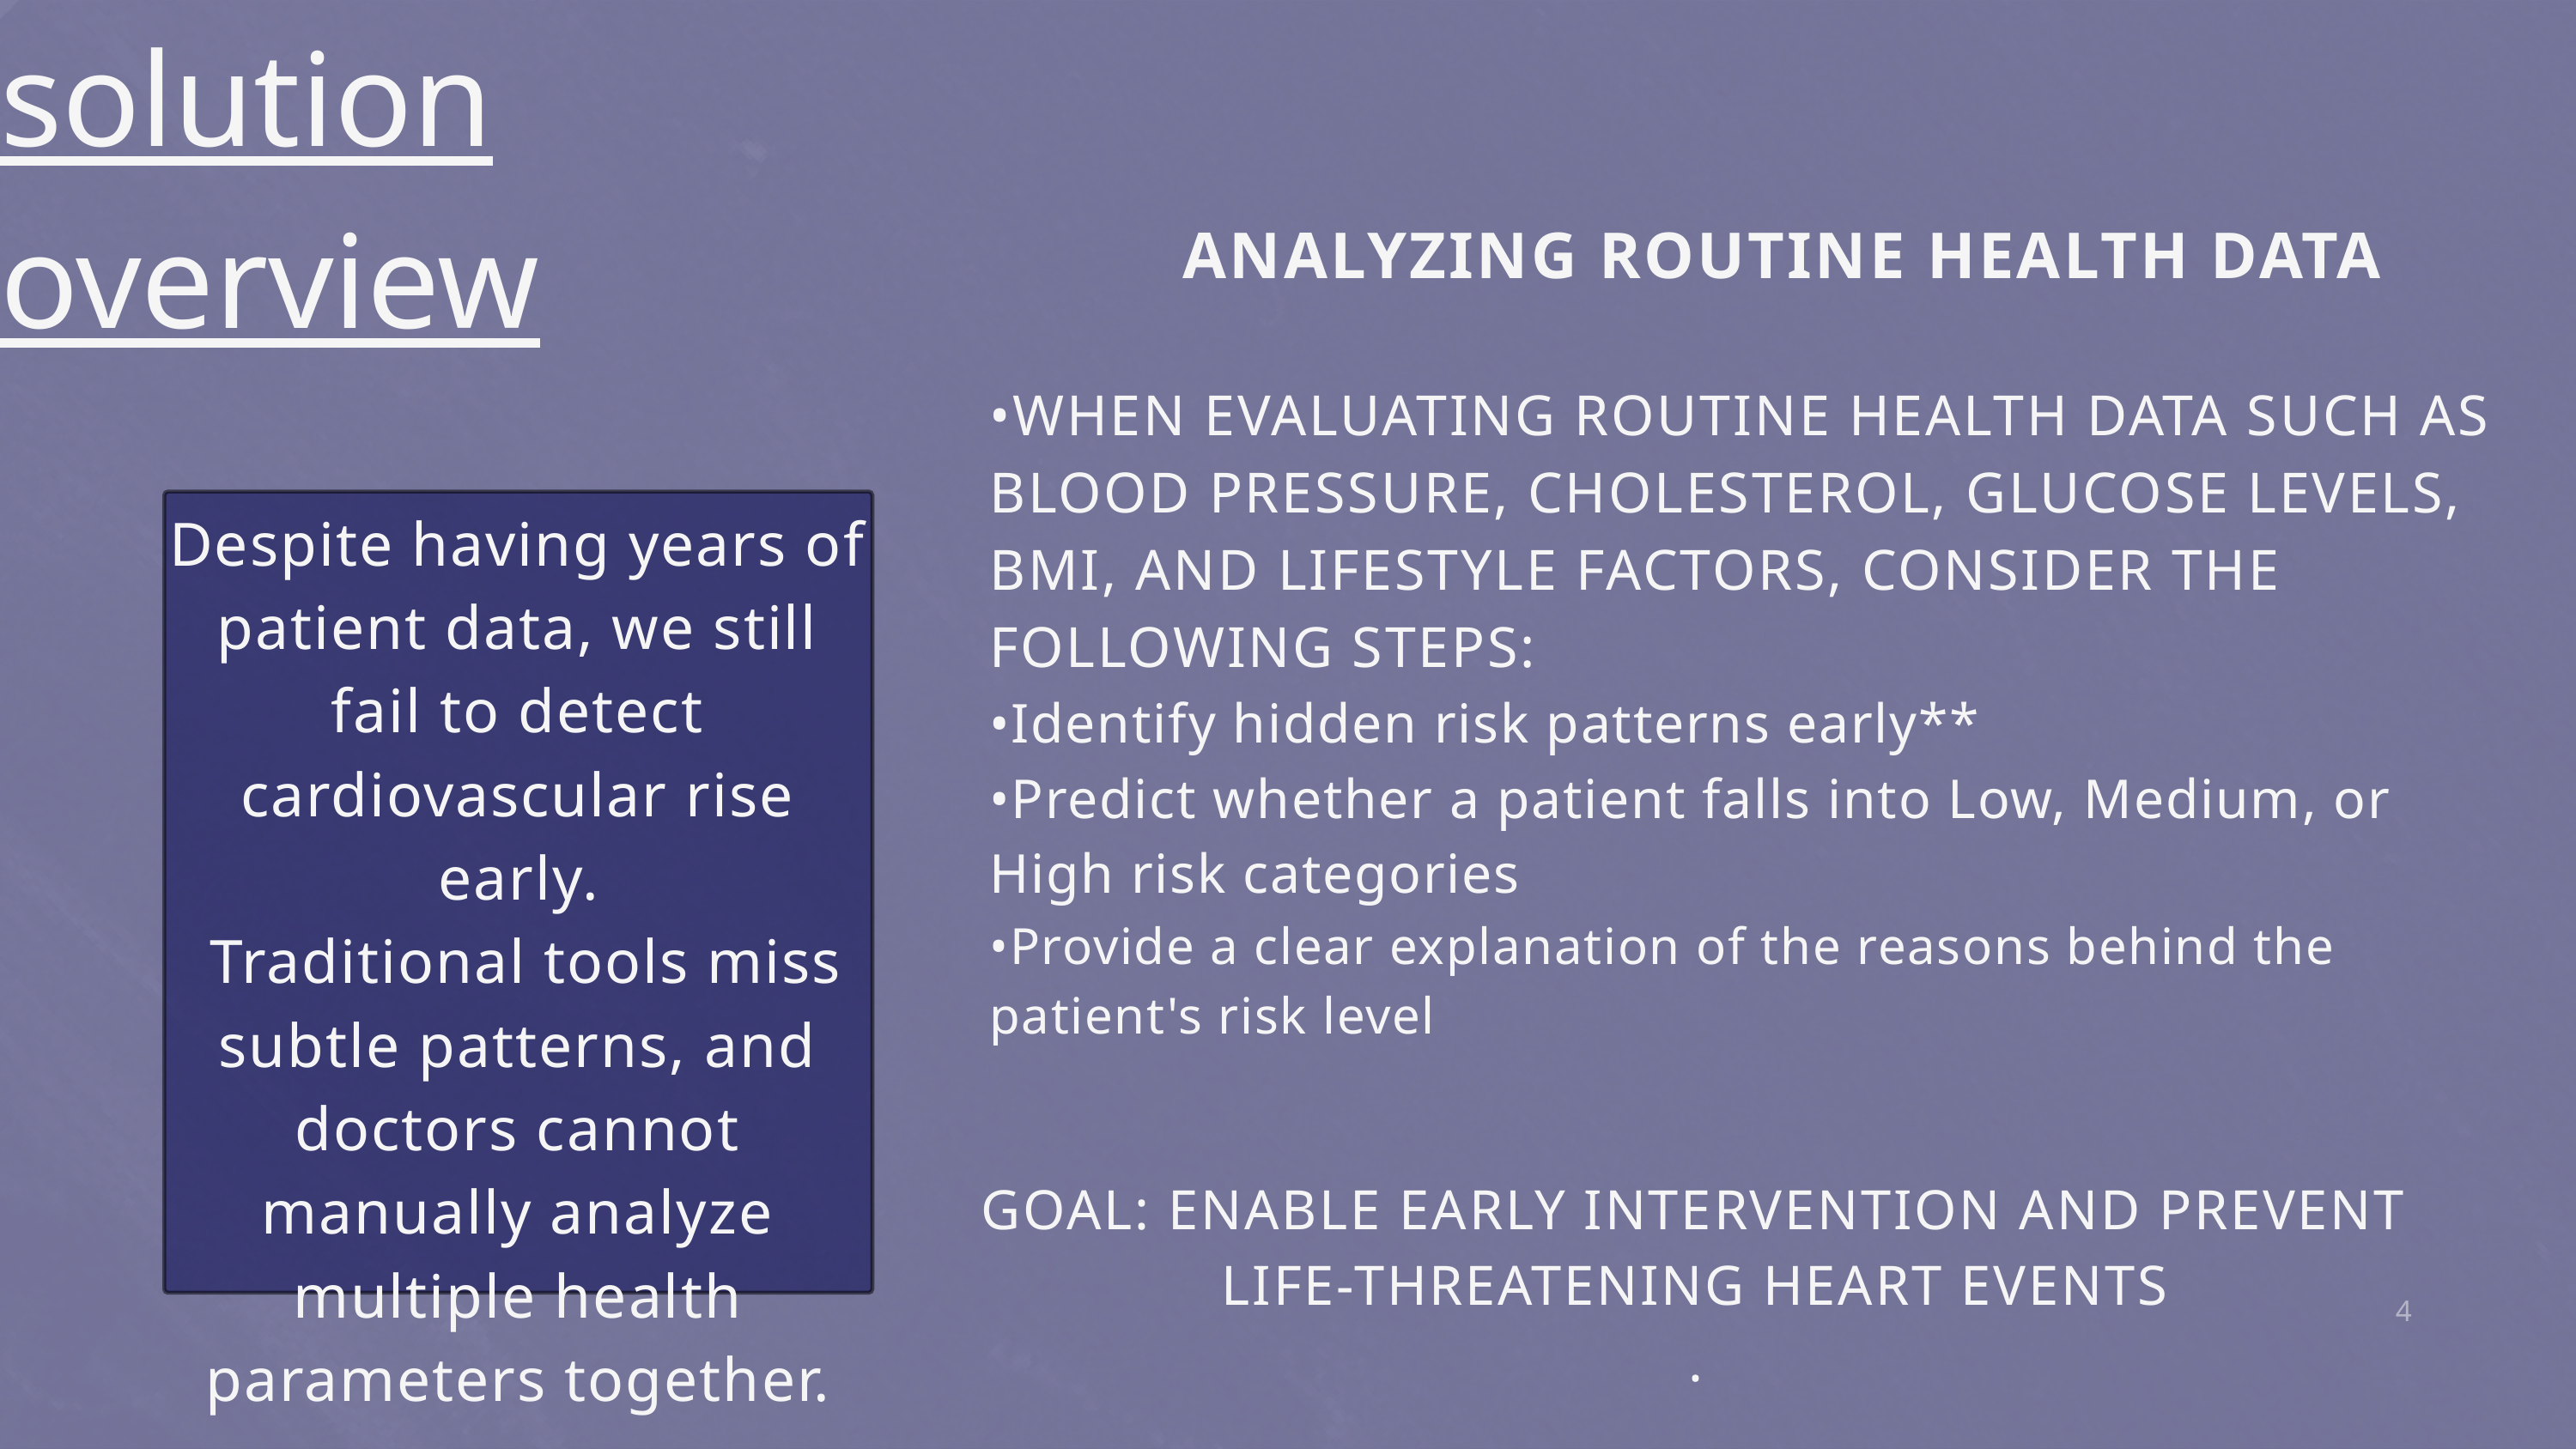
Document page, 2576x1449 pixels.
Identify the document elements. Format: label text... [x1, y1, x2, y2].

text_box ANALYZING ROUTINE HEALTH DATA •WHEN EVALUATING ROUTINE HEALTH DATA SUCH AS BLOOD PRESSURE, CHOLESTEROL, GLUCOSE LEVELS, BMI, AND LIFESTYLE FACTORS, CONSIDER THE FOLLOWING STEPS: •Identify hidden risk patterns early** •Predict whether a patient falls into Low, Medium, or High risk categories •Provide a clear explanation of the reasons behind the patient's risk level [989, 202, 2533, 1114]
text_box solution overview [0, 0, 1054, 355]
text_box GOAL: ENABLE EARLY INTERVENTION AND PREVENT LIFE-THREATENING HEART EVENTS . [912, 1164, 2478, 1392]
text_box [0, 0, 2576, 1449]
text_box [164, 491, 873, 1294]
text_box Despite having years of patient data, we still fail to detect cardiovascular rise early. Traditional tools miss subtle patterns, and doctors cannot manually analyze multiple health parameters together. [164, 1299, 872, 1414]
